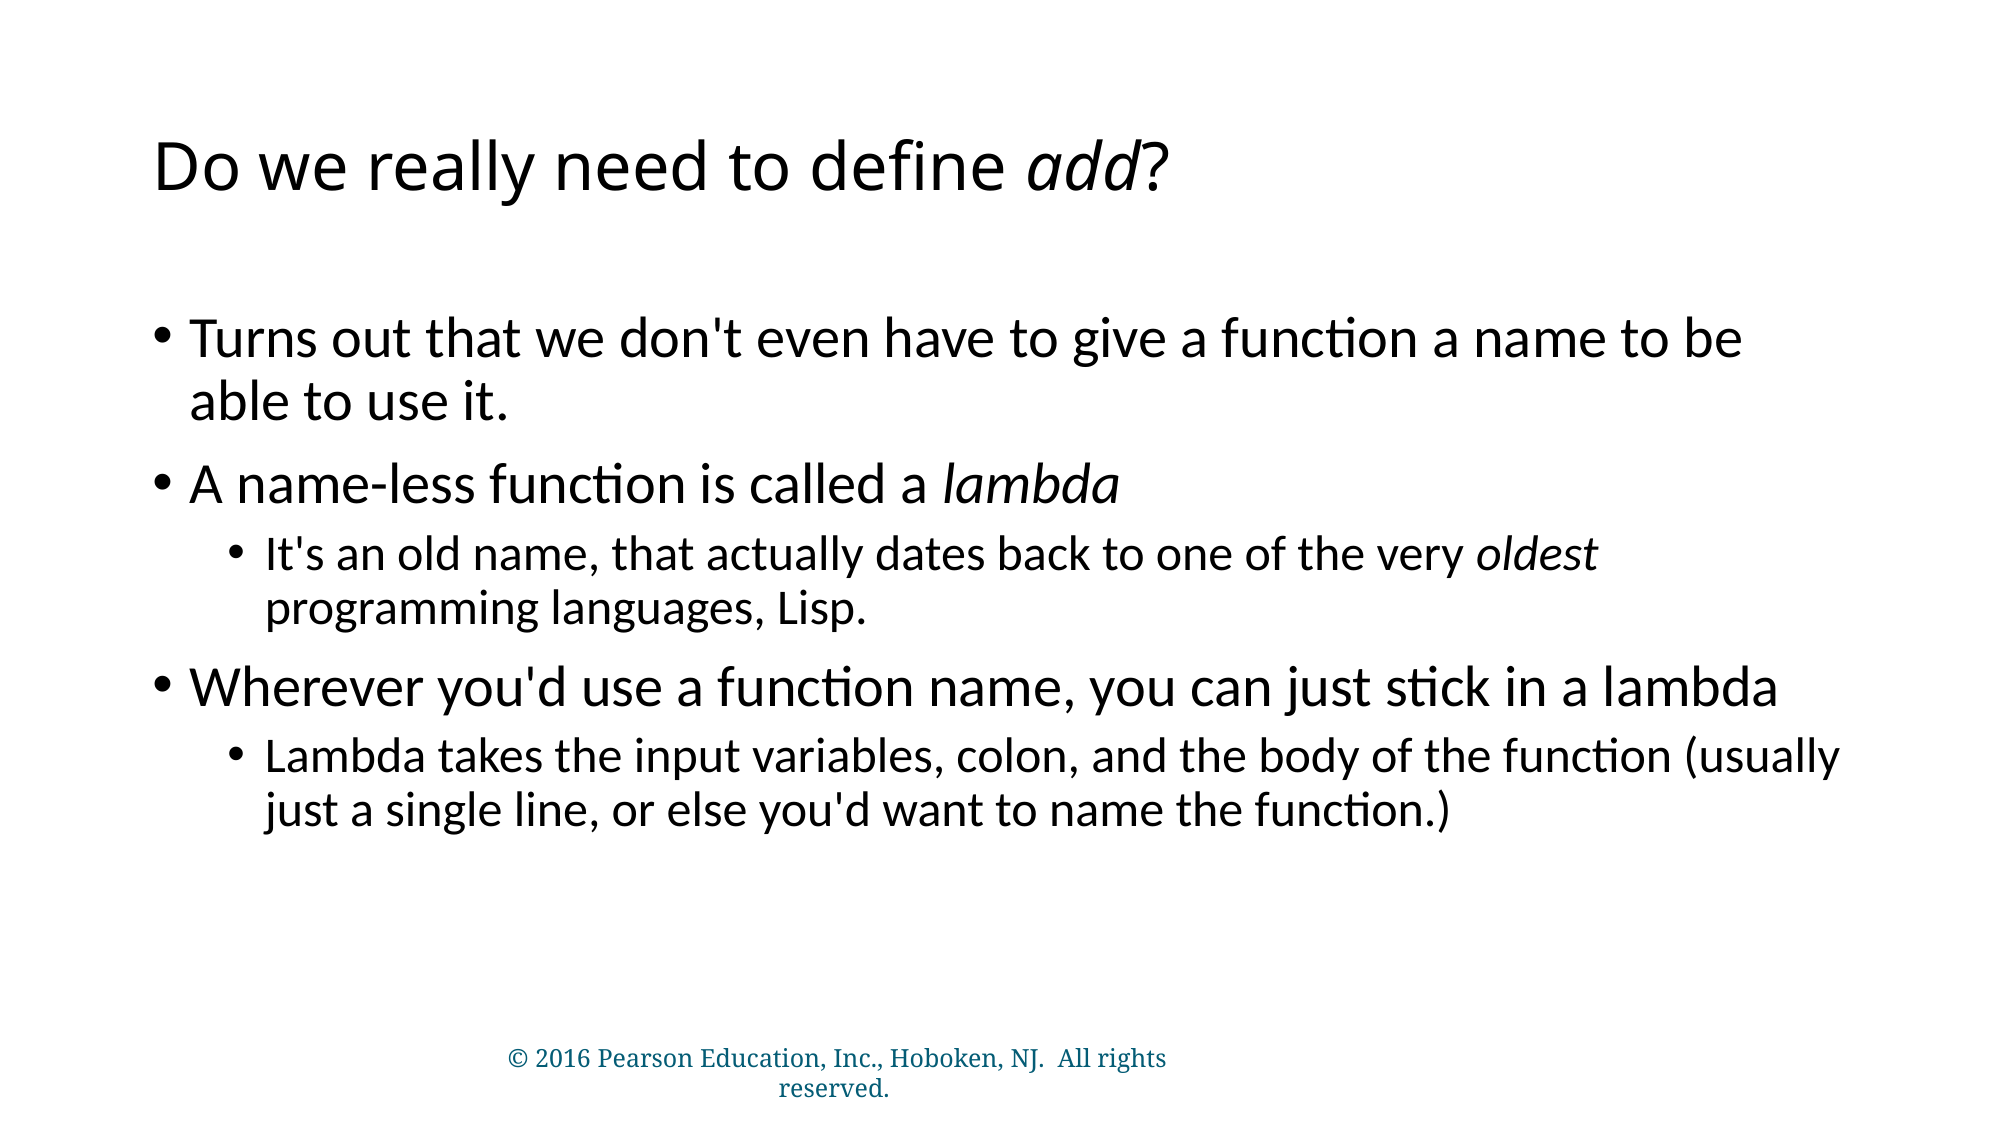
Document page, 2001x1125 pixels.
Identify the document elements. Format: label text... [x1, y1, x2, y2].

footer © 2016 Pearson Education, Inc., Hoboken, NJ. All rights reserved. [437, 1042, 1238, 1103]
title Do we really need to define add? [137, 59, 1863, 278]
list Turns out that we don't even have to give a function a name to be able to use it. A name-less function is called a lambda It's an old name, that actually dates back to one of the very oldest programming languages, Lisp. Wherever you'd use a function name, you can just stick in a lambda Lambda takes the input variables, colon, and the body of the function (usually just a single line, or else you'd want to name the function.) [137, 299, 1863, 1014]
